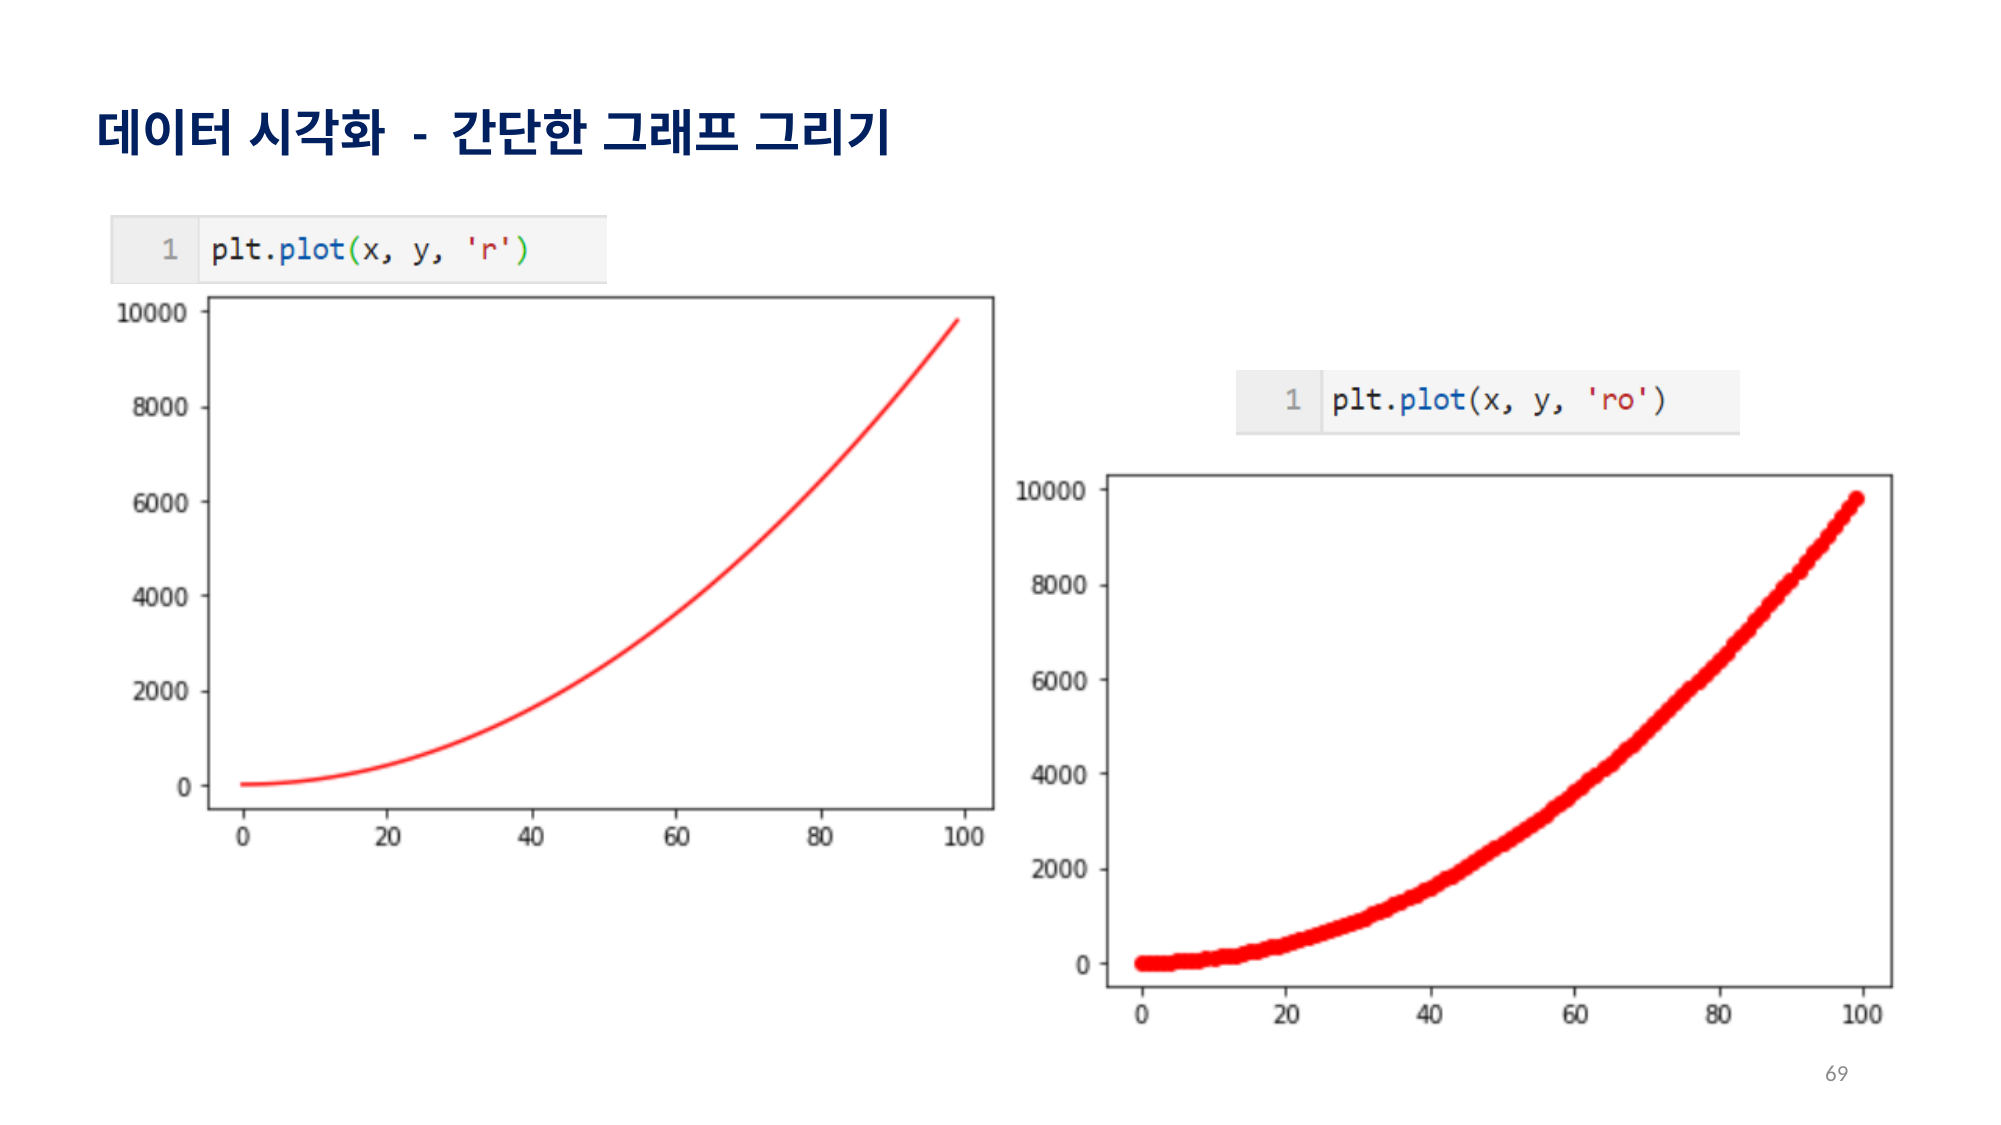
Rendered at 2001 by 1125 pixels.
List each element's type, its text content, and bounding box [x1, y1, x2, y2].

picture [109, 215, 1901, 1030]
slide_number 68 [1413, 1042, 1864, 1103]
picture [1236, 370, 1740, 437]
title 데이터 시각화 - 간단한 그래프 그리기 [81, 26, 1807, 245]
